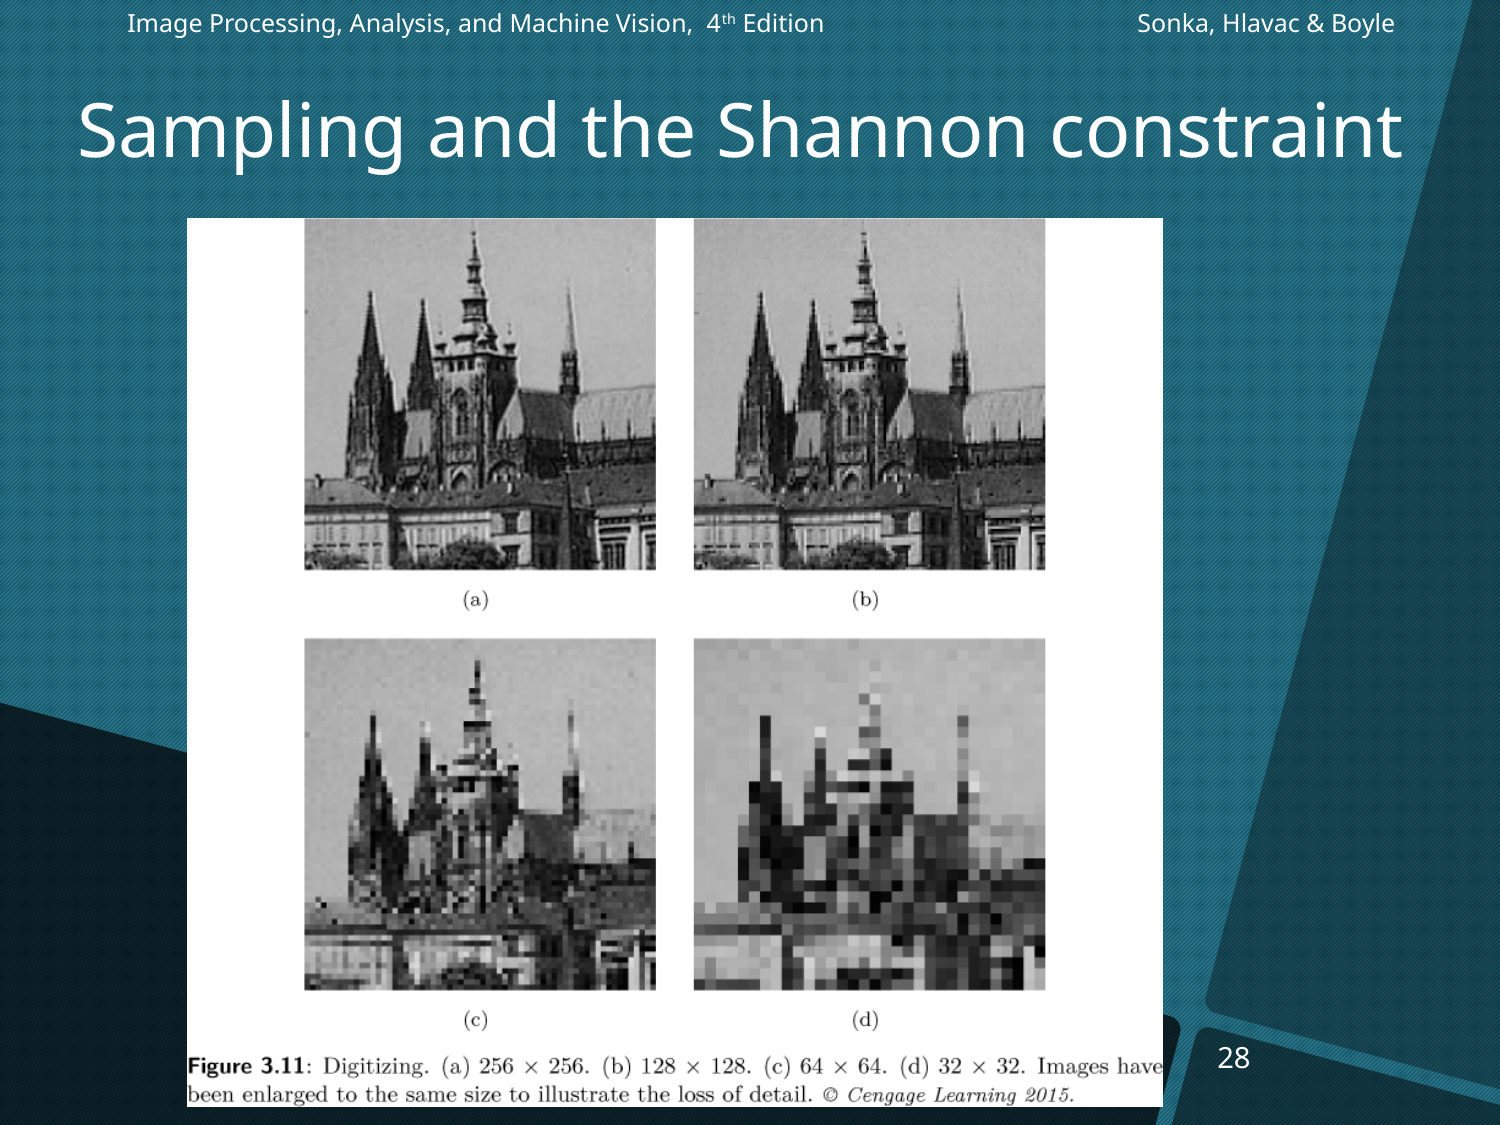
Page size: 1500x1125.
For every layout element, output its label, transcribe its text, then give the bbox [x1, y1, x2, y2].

slide_number 28 [1202, 1024, 1463, 1094]
picture [186, 218, 1163, 1108]
title Sampling and the Shannon constraint [62, 57, 1463, 199]
text_box Image Processing, Analysis, and Machine Vision, 4th Edition Sonka, Hlavac & Boyle [112, 0, 1413, 45]
